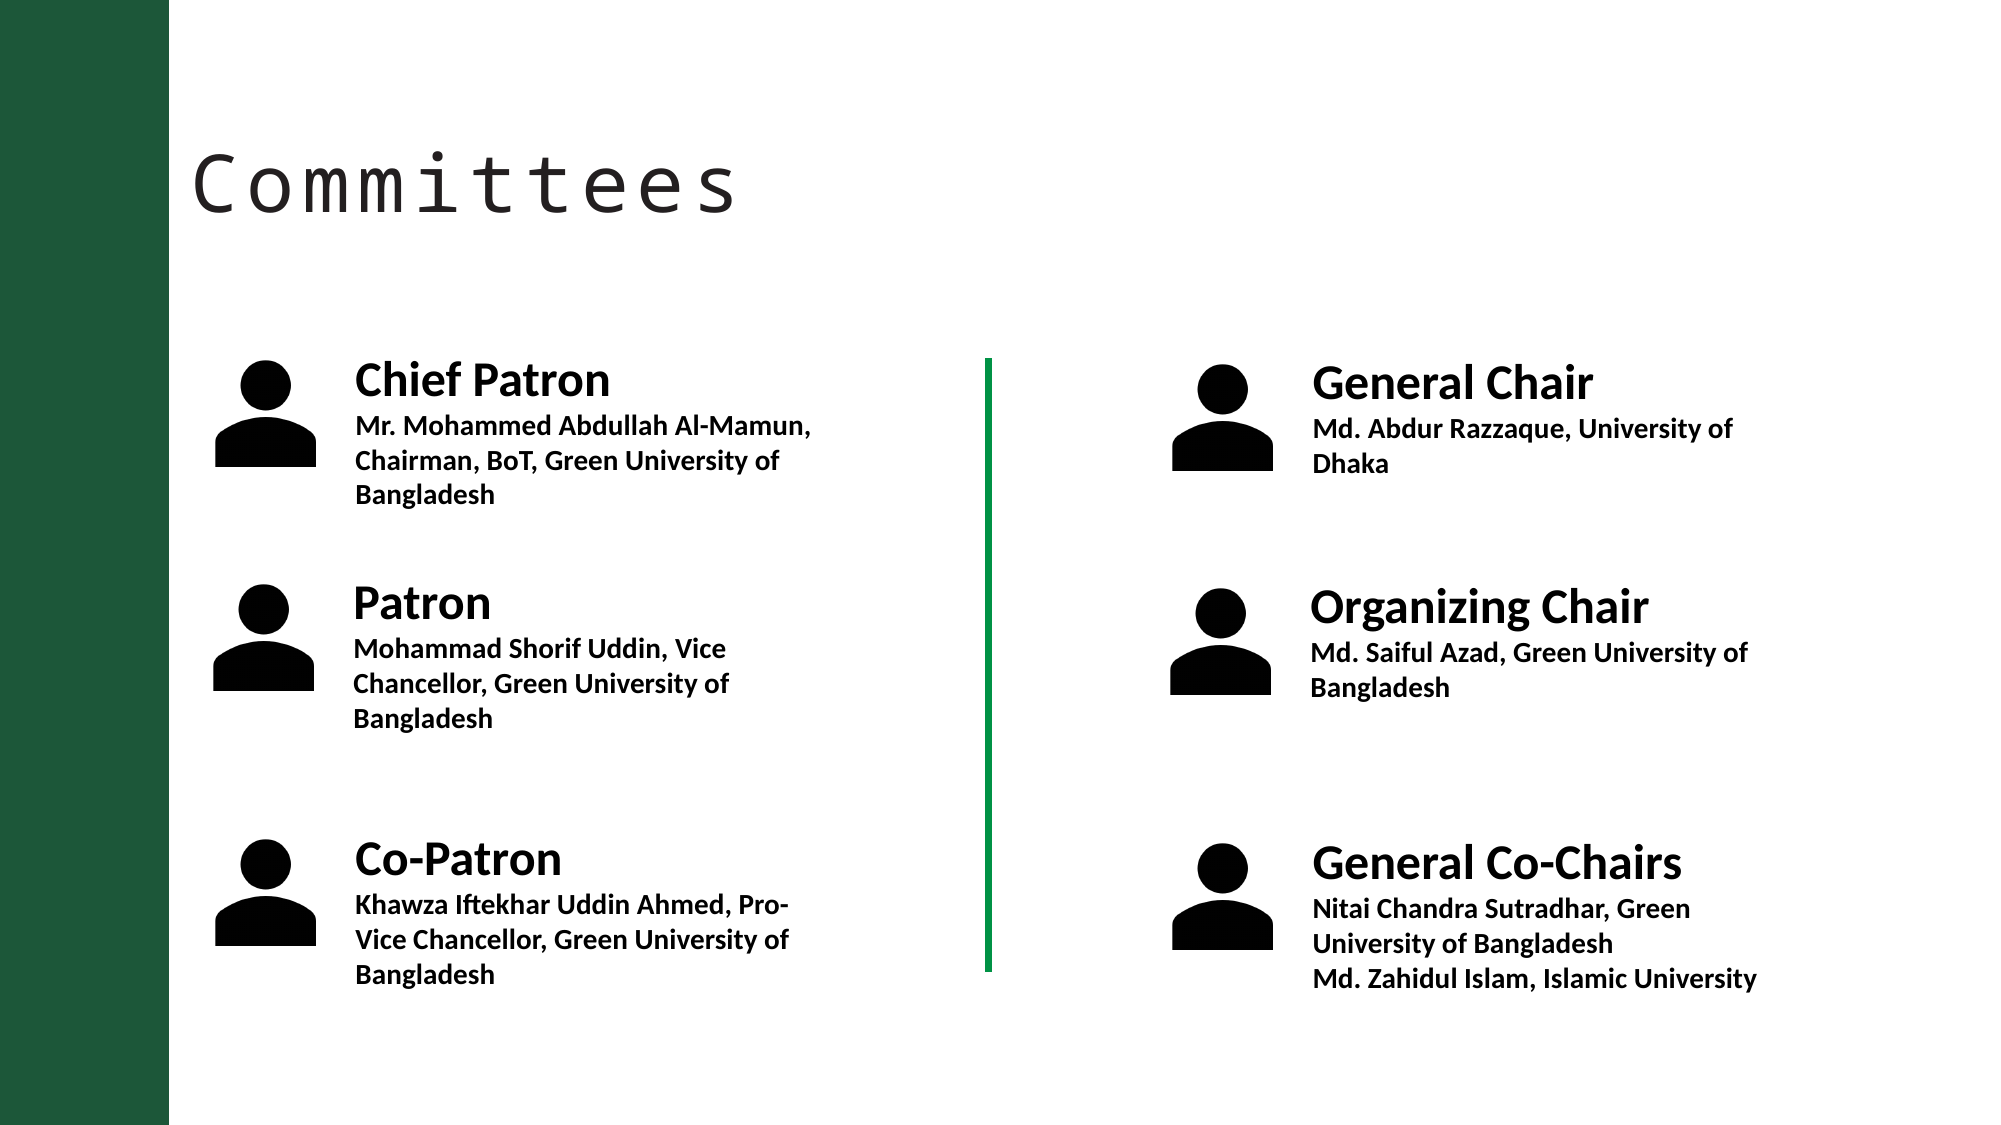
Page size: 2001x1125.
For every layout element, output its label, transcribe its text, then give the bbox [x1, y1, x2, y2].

text_box Patron Mohammad Shorif Uddin, Vice Chancellor, Green University of Bangladesh [338, 562, 847, 743]
text_box General Co-Chairs Nitai Chandra Sutradhar, Green University of Bangladesh Md. Zahidul Islam, Islamic University [1297, 821, 1807, 1002]
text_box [985, 357, 993, 972]
picture [190, 338, 341, 489]
text_box Organizing Chair Md. Saiful Azad, Green University of Bangladesh [1296, 566, 1805, 711]
text_box Committees [190, 117, 1829, 229]
picture [188, 562, 339, 713]
picture [1147, 342, 1298, 493]
picture [1145, 566, 1296, 717]
picture [1147, 821, 1298, 972]
picture [190, 817, 341, 968]
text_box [0, 0, 169, 1125]
text_box Chief Patron Mr. Mohammed Abdullah Al-Mamun, Chairman, BoT, Green University of Bangladesh [340, 338, 850, 519]
text_box Co-Patron Khawza Iftekhar Uddin Ahmed, Pro-Vice Chancellor, Green University of Bangladesh [340, 817, 850, 998]
text_box General Chair Md. Abdur Razzaque, University of Dhaka [1298, 342, 1807, 487]
